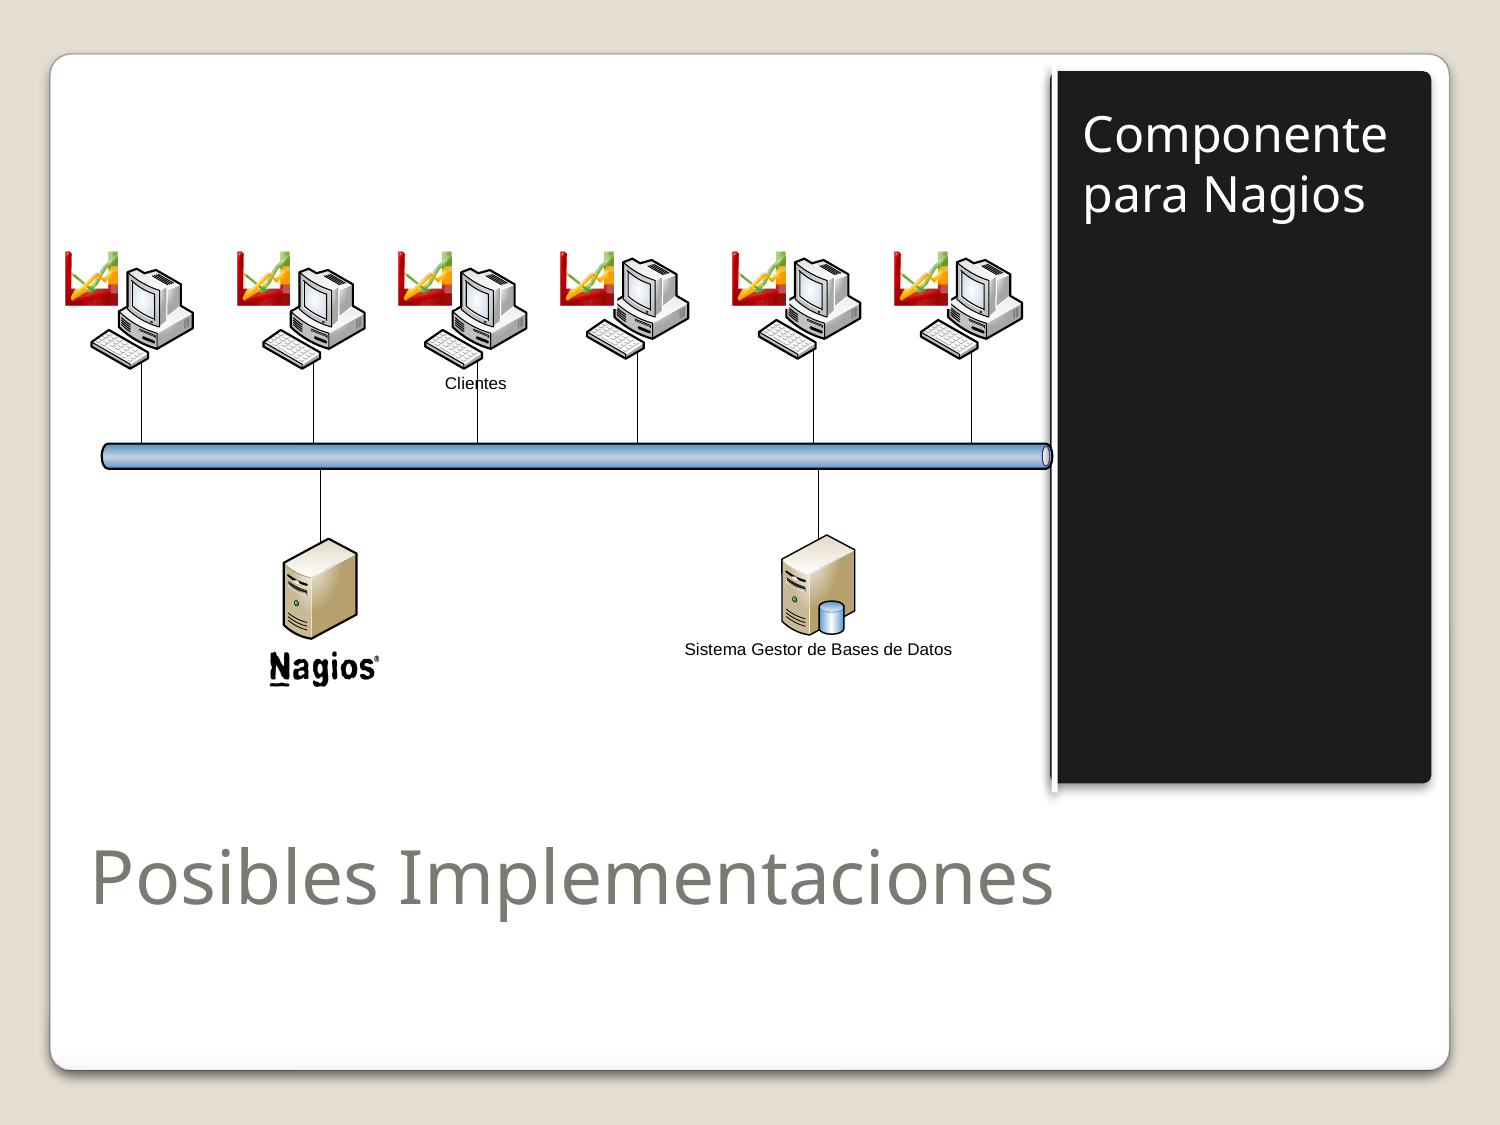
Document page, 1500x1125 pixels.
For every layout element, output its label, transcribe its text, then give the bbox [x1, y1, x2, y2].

list Componente para Nagios [1060, 87, 1428, 779]
title Posibles Implementaciones [75, 822, 1425, 995]
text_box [58, 246, 1057, 692]
